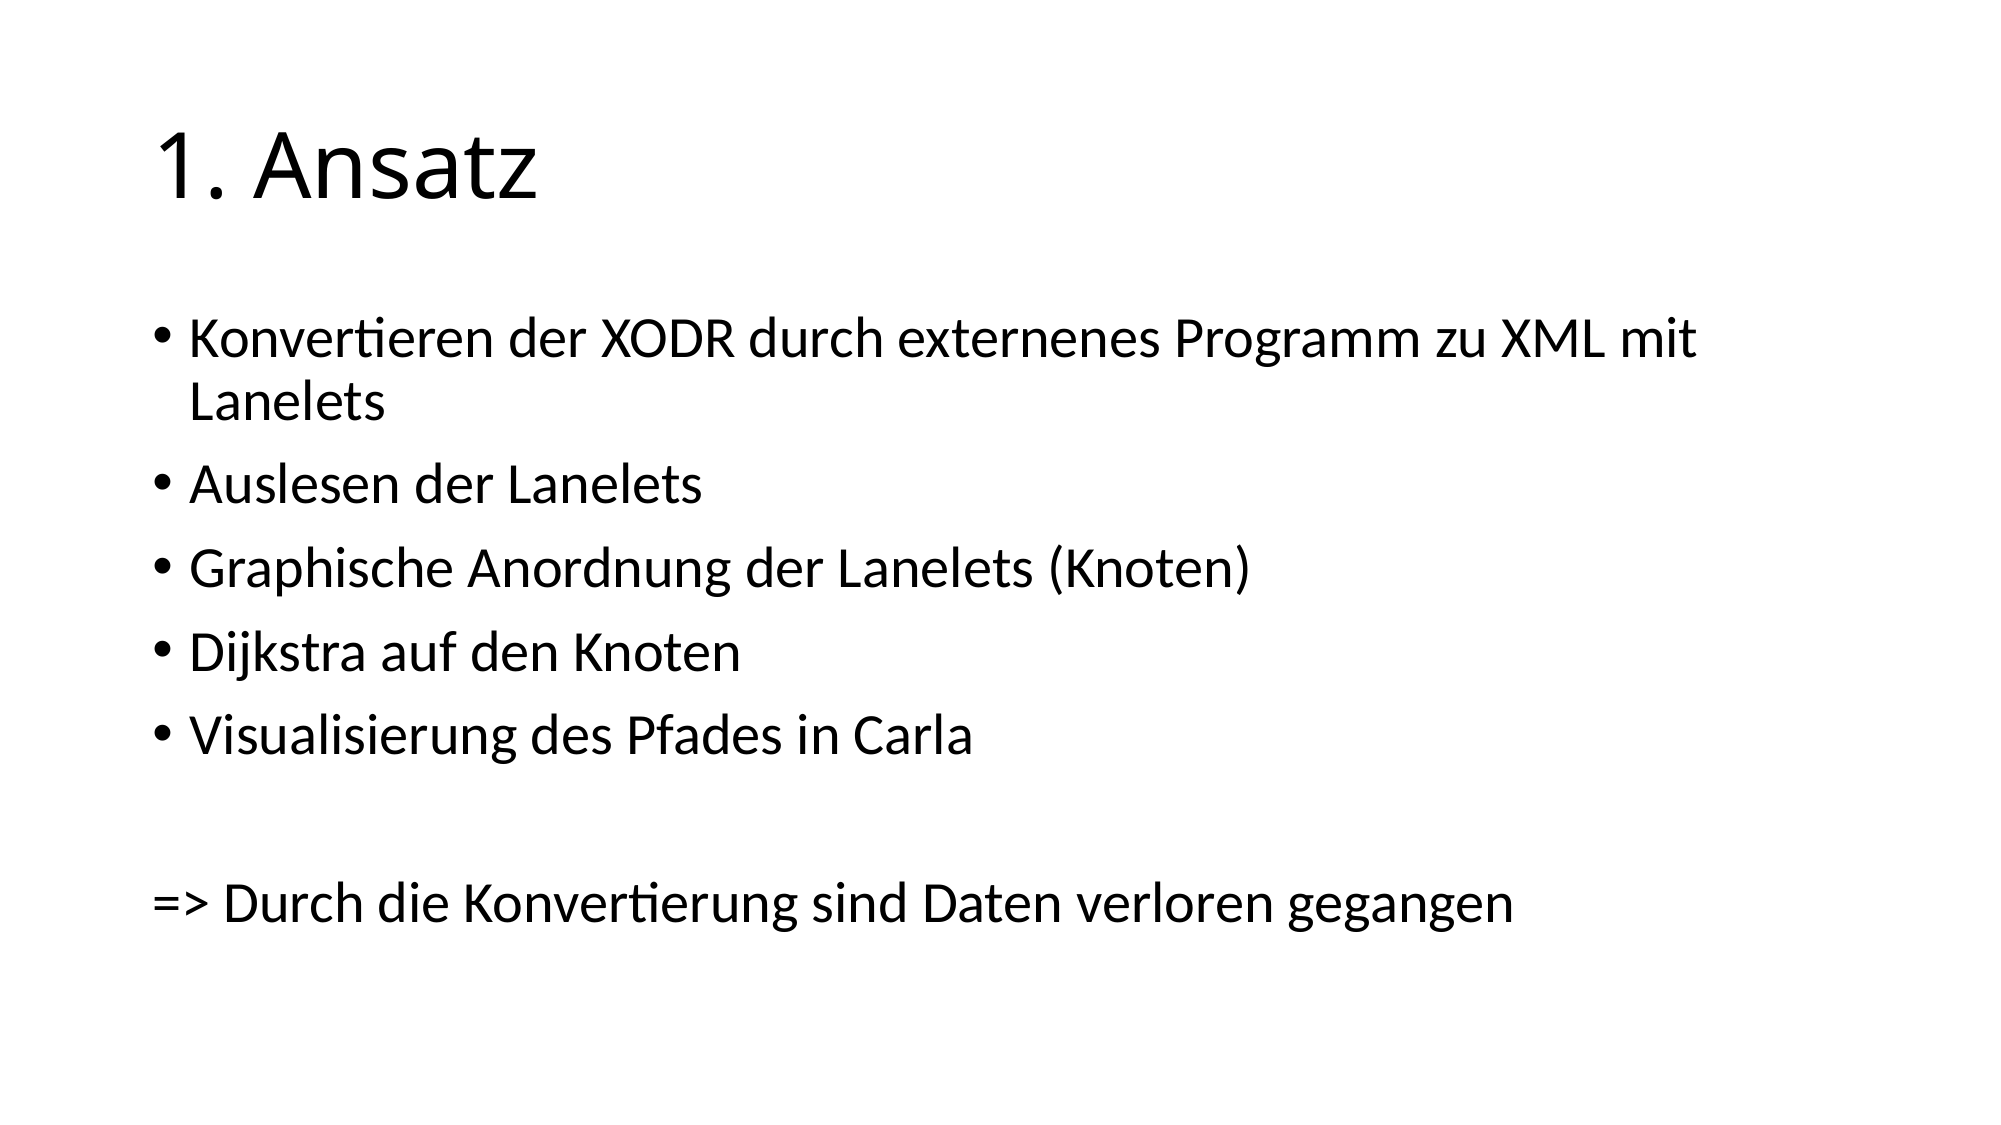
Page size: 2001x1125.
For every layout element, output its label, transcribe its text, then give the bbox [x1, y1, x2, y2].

title 1. Ansatz [137, 59, 1863, 278]
list Konvertieren der XODR durch externenes Programm zu XML mit Lanelets Auslesen der Lanelets Graphische Anordnung der Lanelets (Knoten) Dijkstra auf den Knoten Visualisierung des Pfades in Carla => Durch die Konvertierung sind Daten verloren gegangen [137, 299, 1863, 1014]
